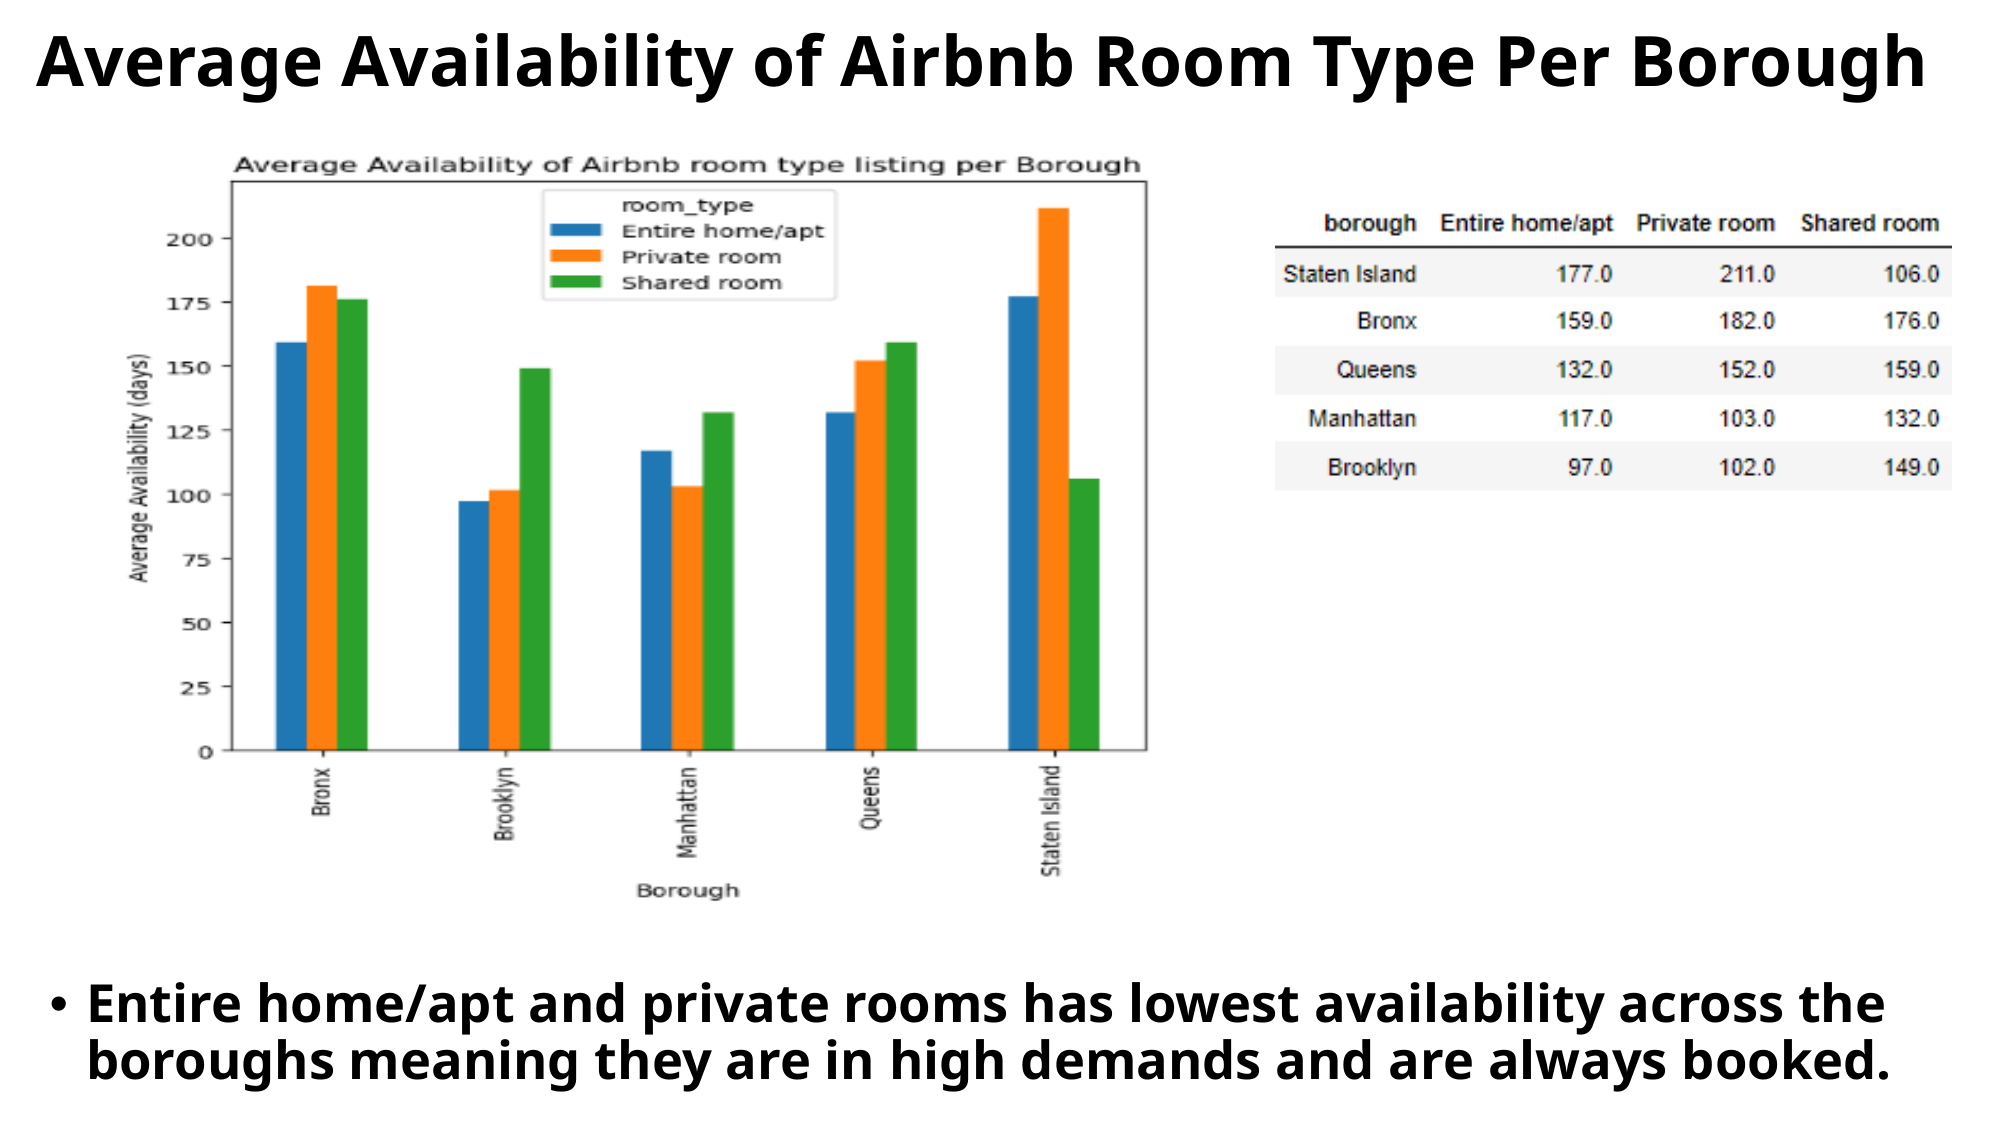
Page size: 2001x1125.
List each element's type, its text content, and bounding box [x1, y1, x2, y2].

picture [34, 138, 1199, 920]
title Average Availability of Airbnb Room Type Per Borough [16, 16, 1953, 112]
picture [1275, 187, 1952, 510]
list Entire home/apt and private rooms has lowest availability across the boroughs meaning they are in high demands and are always booked. [34, 136, 1953, 1109]
